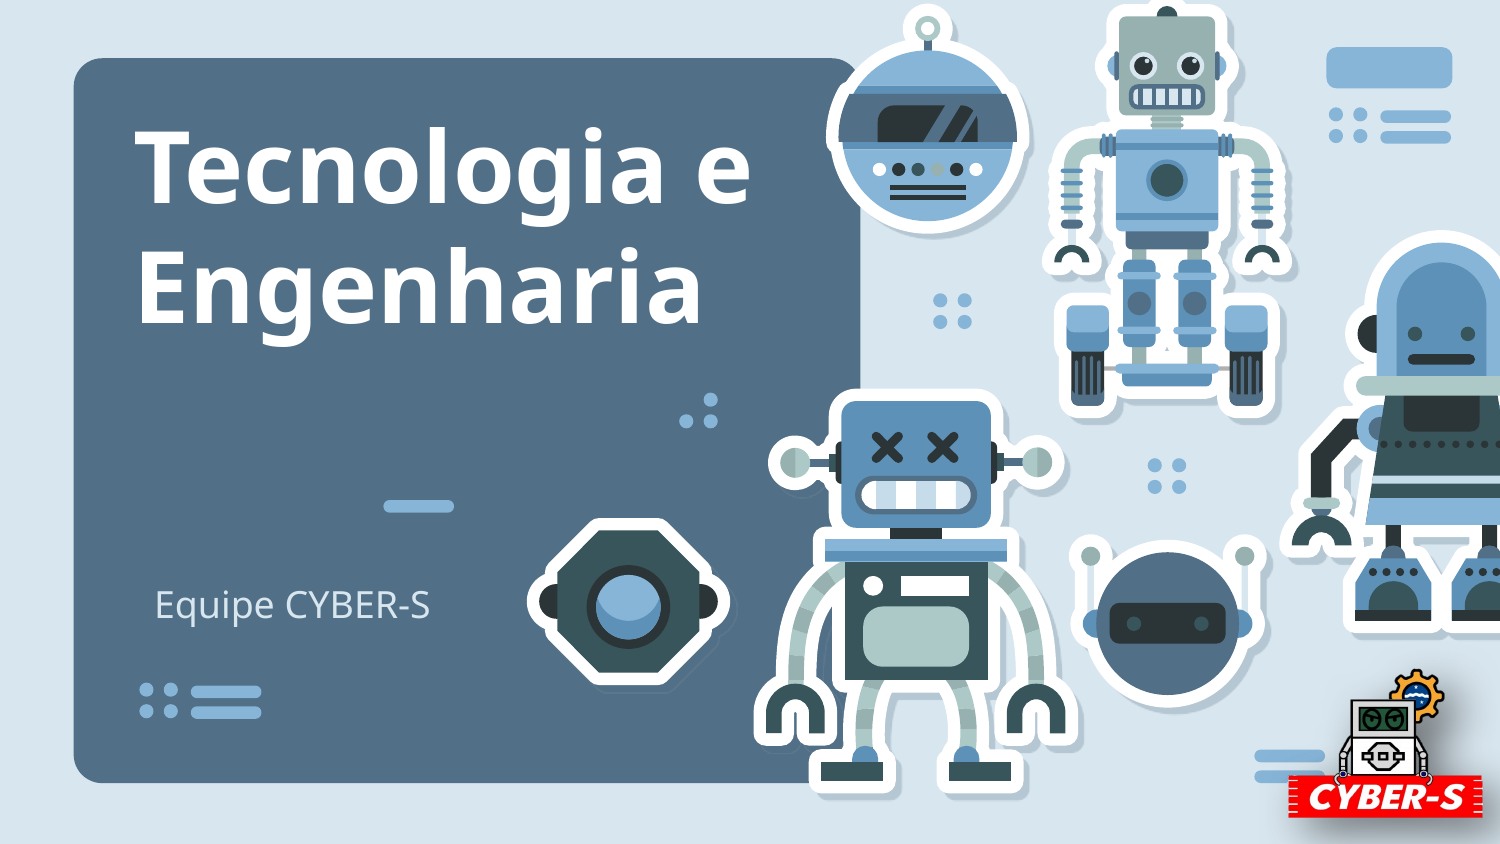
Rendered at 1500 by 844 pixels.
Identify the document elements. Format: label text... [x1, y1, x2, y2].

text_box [932, 293, 972, 330]
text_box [838, 15, 1018, 222]
title Tecnologia e Engenharia [118, 88, 816, 483]
text_box [383, 500, 455, 513]
picture [1278, 666, 1494, 824]
text_box [73, 58, 861, 784]
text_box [1080, 546, 1255, 696]
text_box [678, 392, 718, 429]
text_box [1291, 242, 1500, 621]
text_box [139, 682, 262, 720]
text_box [1053, 5, 1280, 406]
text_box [538, 530, 718, 673]
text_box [765, 400, 1066, 782]
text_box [1147, 457, 1187, 495]
text_box Equipe CYBER-S [139, 573, 507, 634]
